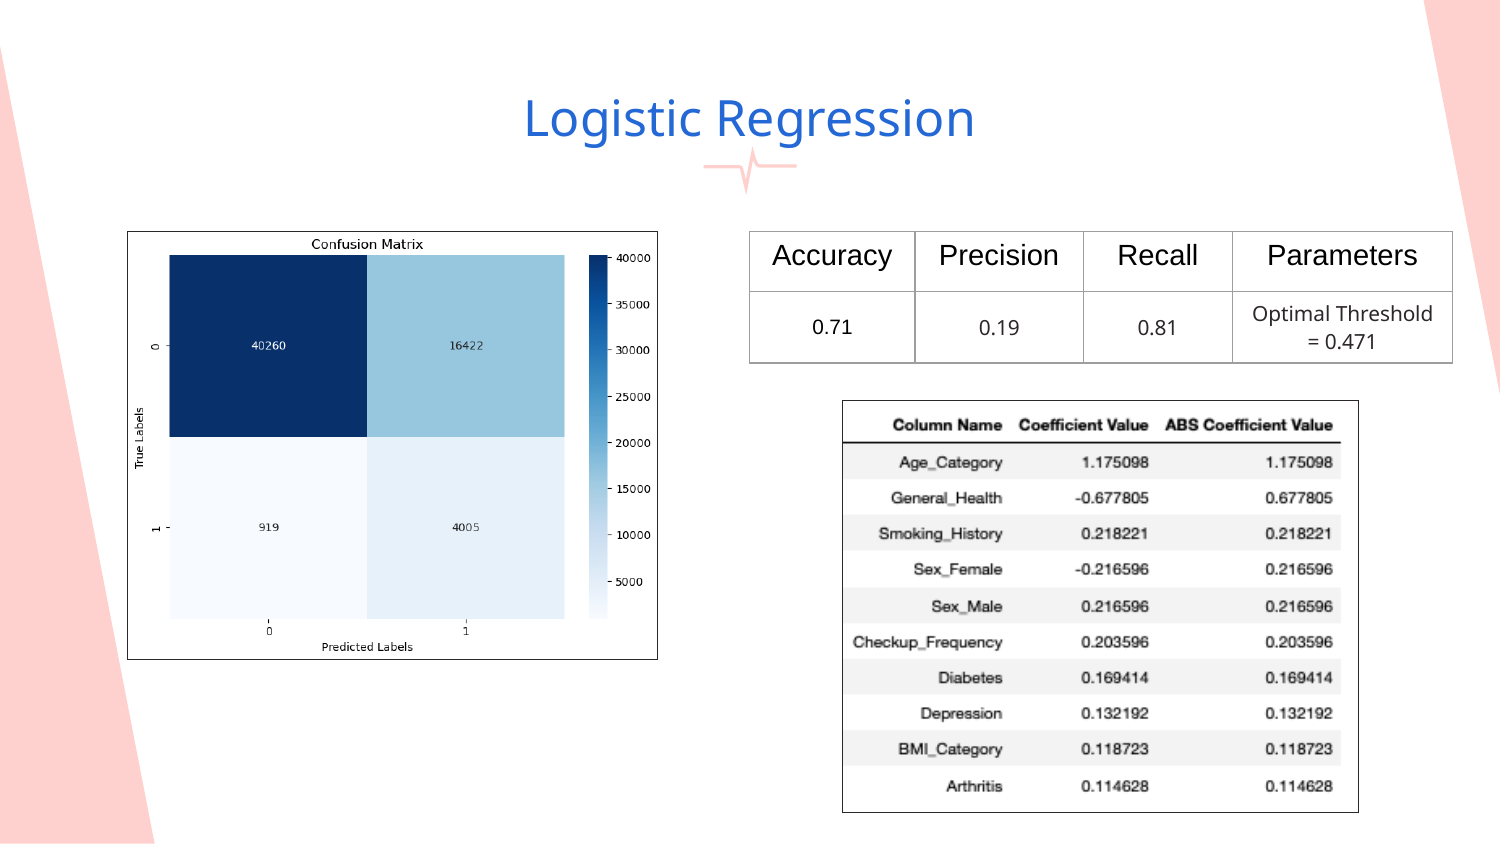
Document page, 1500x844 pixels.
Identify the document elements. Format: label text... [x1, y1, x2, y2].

table_cell 0.19 [916, 292, 1083, 362]
table_header Parameters [1233, 232, 1452, 291]
table_header Recall [1084, 232, 1232, 291]
table_header Accuracy [750, 232, 914, 291]
table_cell 0.81 [1084, 292, 1232, 362]
picture [842, 400, 1359, 813]
picture [127, 231, 658, 660]
table_cell Optimal Threshold = 0.471 [1233, 292, 1452, 362]
title Logistic Regression [0, 71, 1500, 141]
table_cell 0.71 [750, 292, 914, 362]
table_header Precision [916, 232, 1083, 291]
